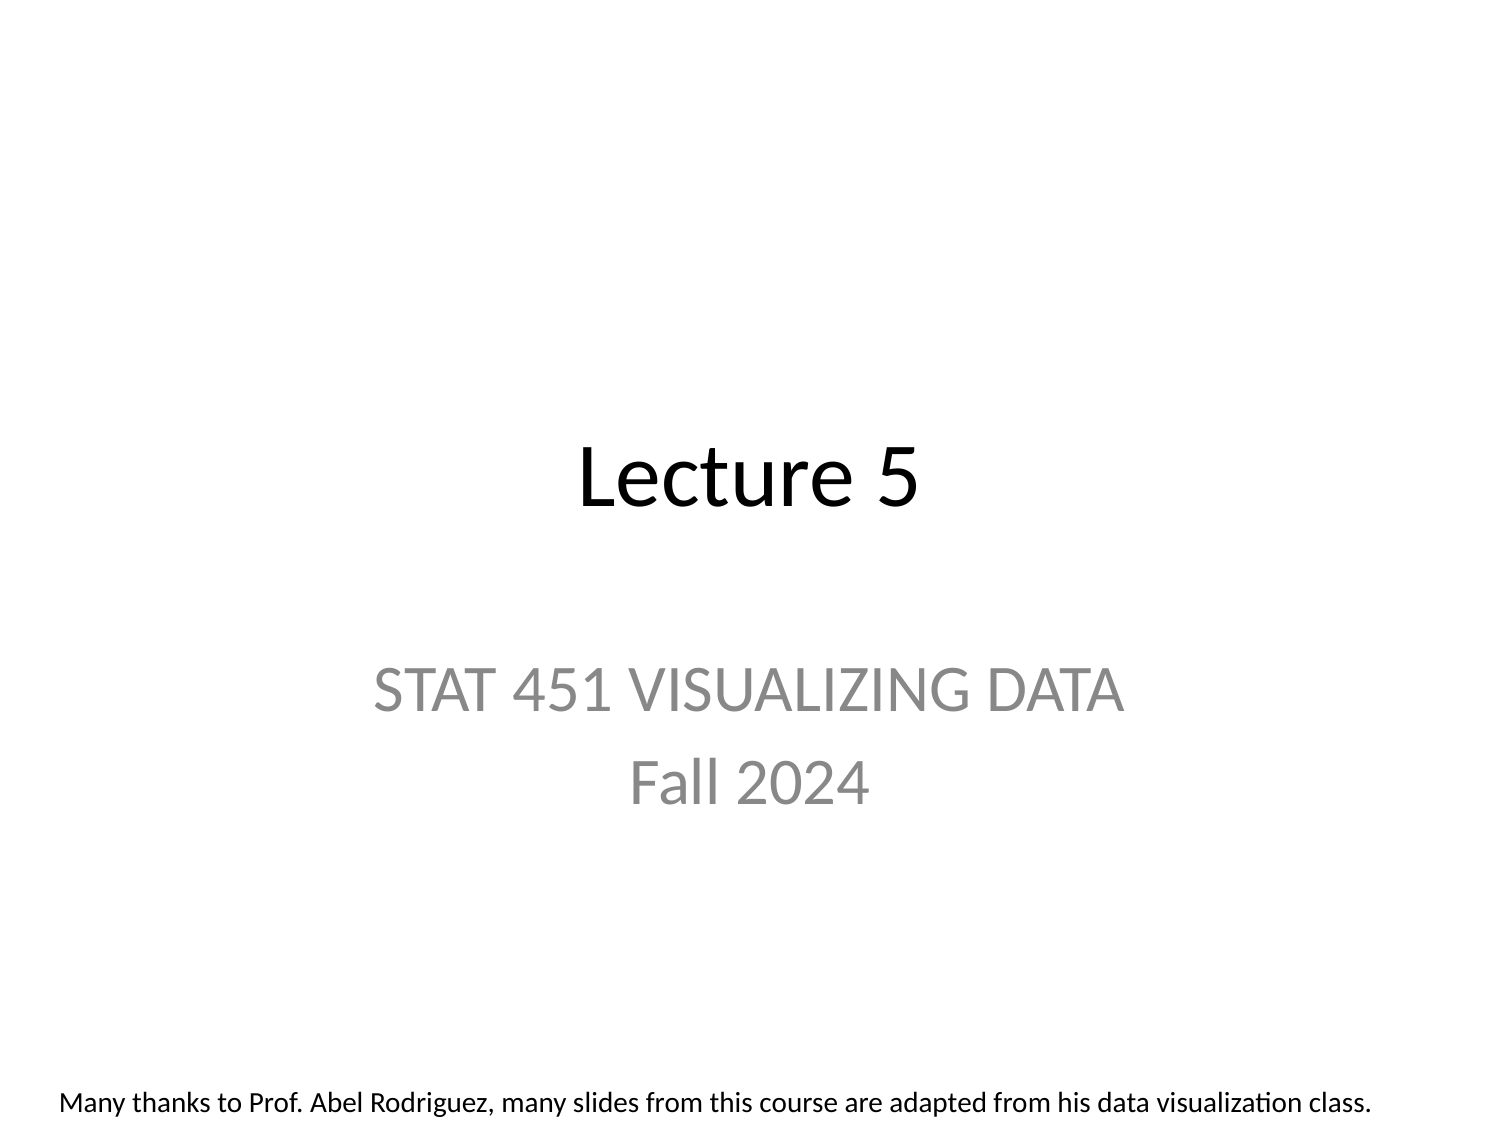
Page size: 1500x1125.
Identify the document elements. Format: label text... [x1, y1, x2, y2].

text_box Many thanks to Prof. Abel Rodriguez, many slides from this course are adapted from his data visualization class. [43, 1068, 1458, 1110]
text_box STAT 451 VISUALIZING DATA Fall 2024 [224, 637, 1275, 925]
title Lecture 5 [112, 349, 1388, 591]
